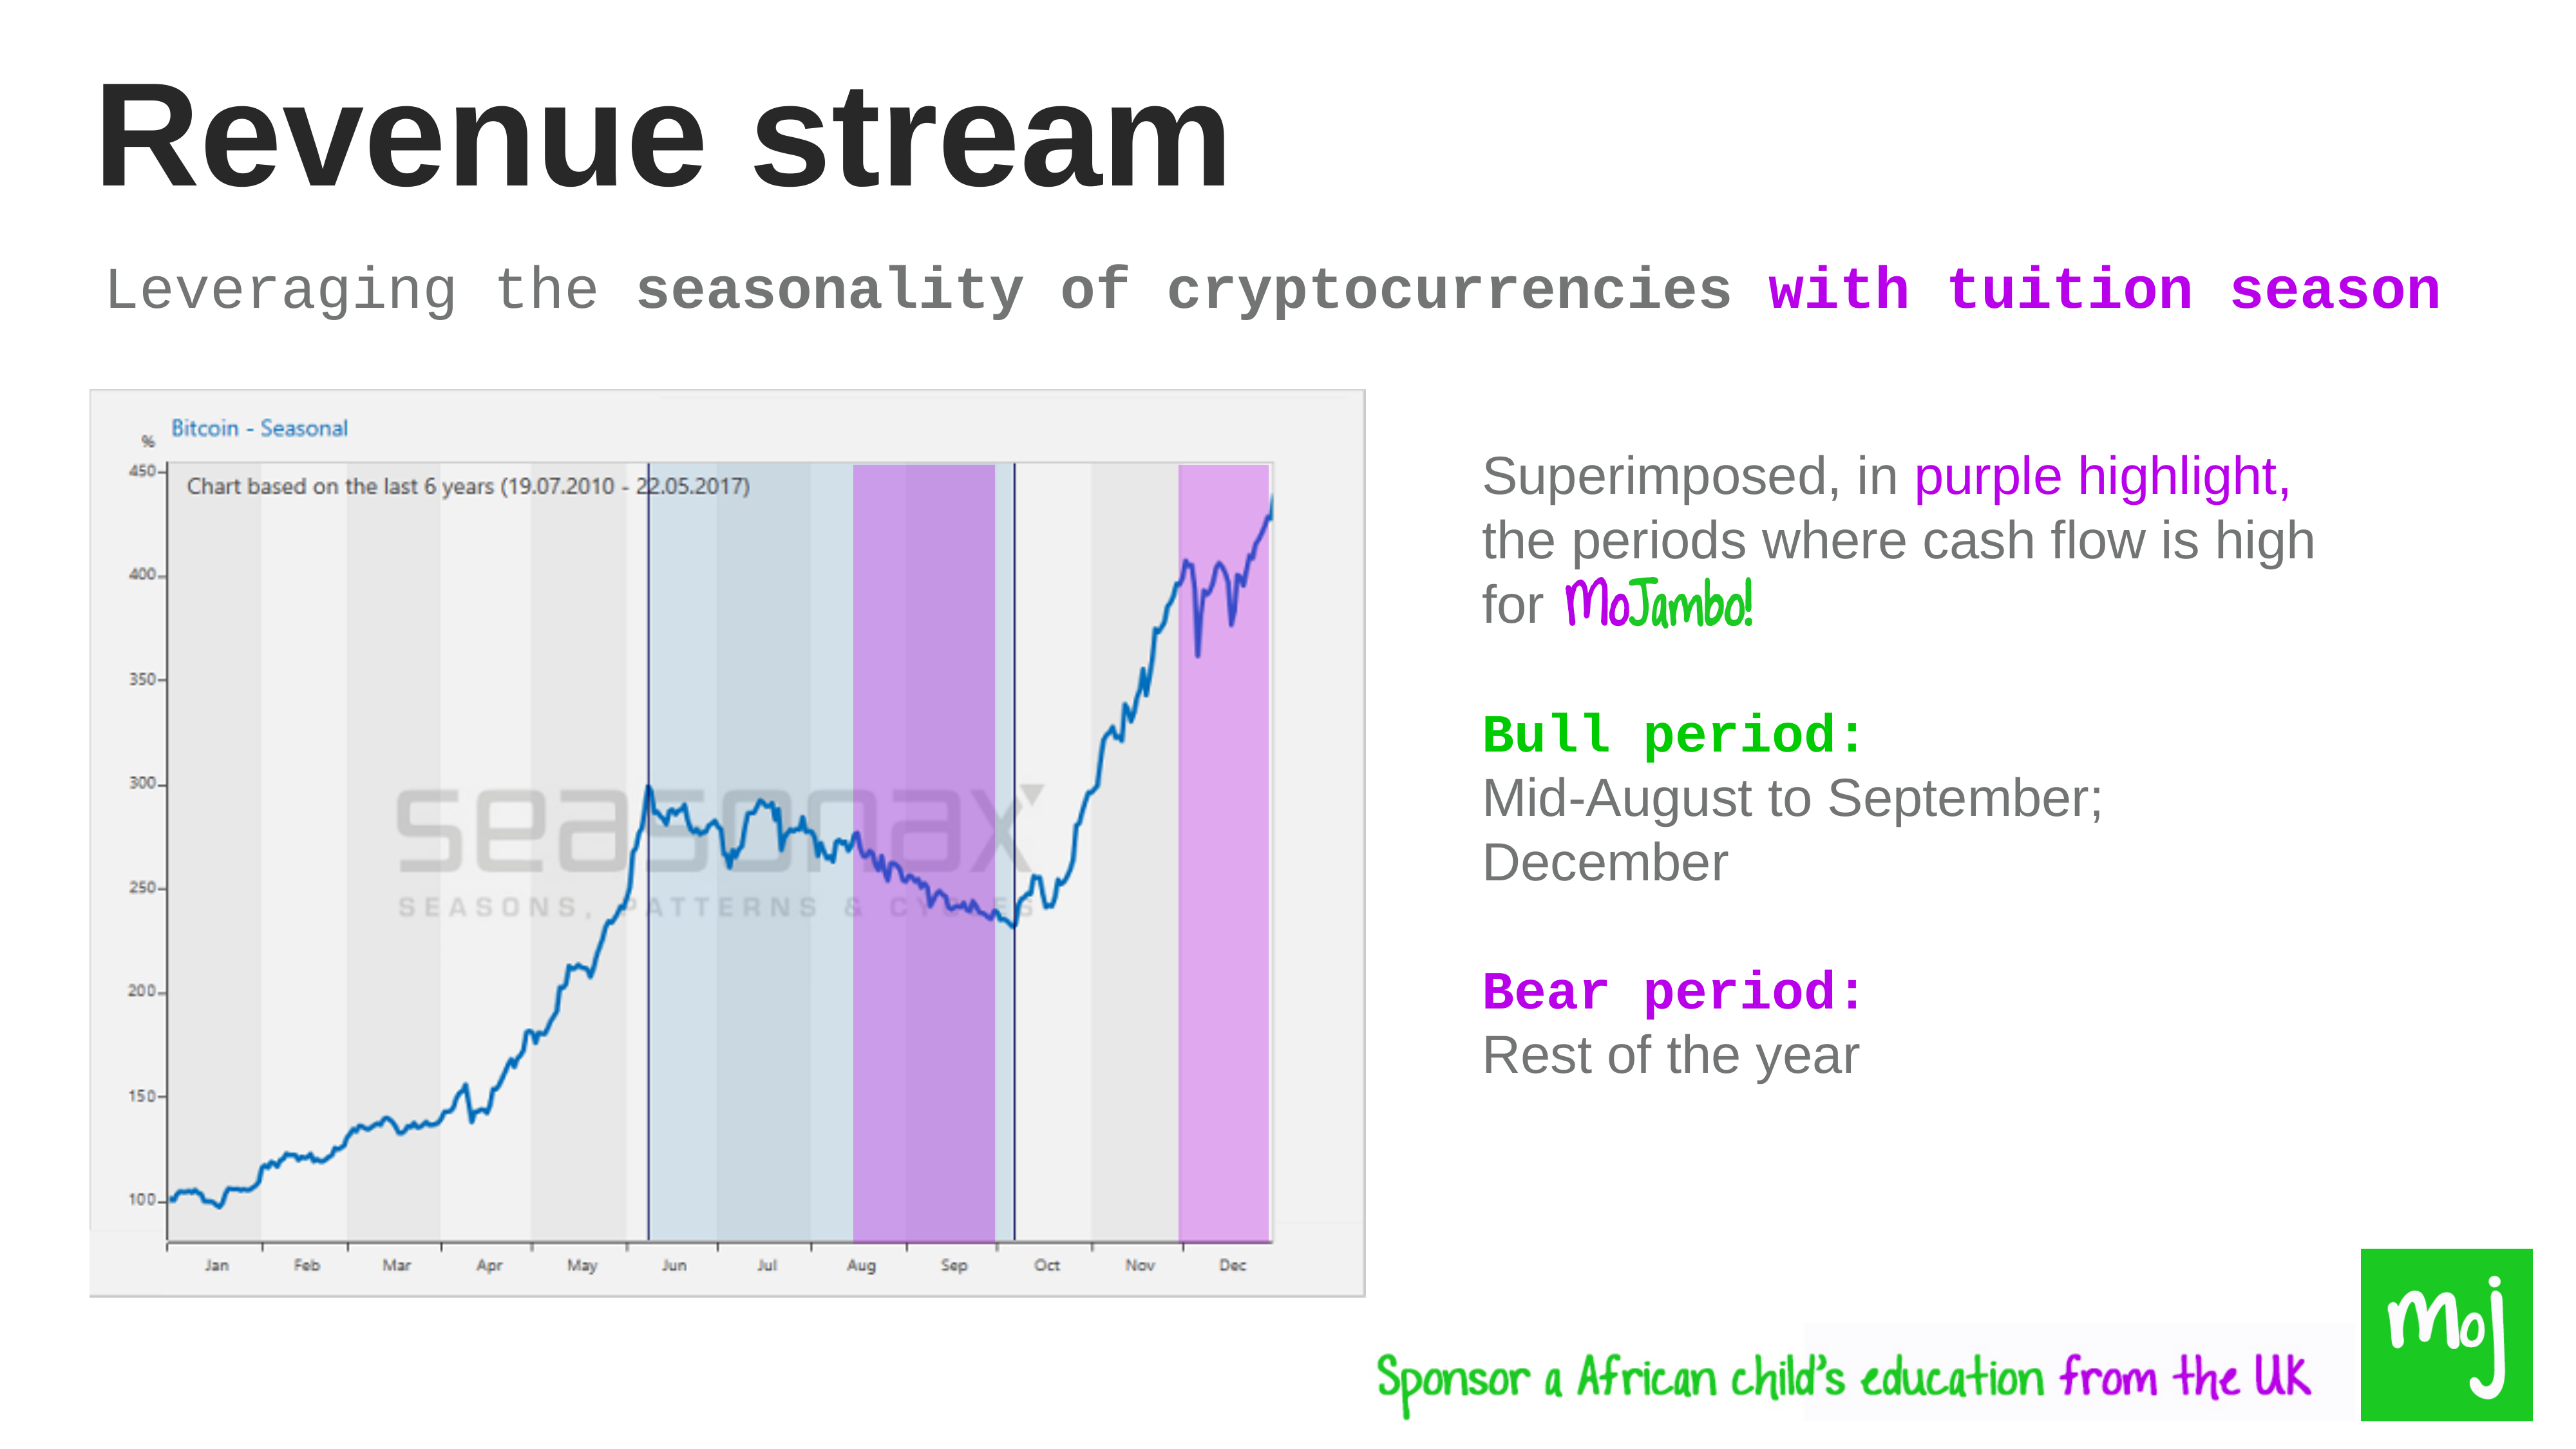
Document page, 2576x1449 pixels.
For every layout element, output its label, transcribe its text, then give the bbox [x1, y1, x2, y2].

text_box Superimposed, in purple highlight, the periods where cash flow is high for Bull period: Mid-August to September; December Bear period: Rest of the year [1478, 436, 2370, 1088]
picture [2361, 1249, 2533, 1421]
picture [89, 389, 1366, 1298]
picture [1363, 1323, 2356, 1421]
text_box Leveraging the seasonality of cryptocurrencies with tuition season [99, 245, 2446, 324]
picture [1558, 559, 1759, 637]
title Revenue stream [90, 54, 2032, 285]
